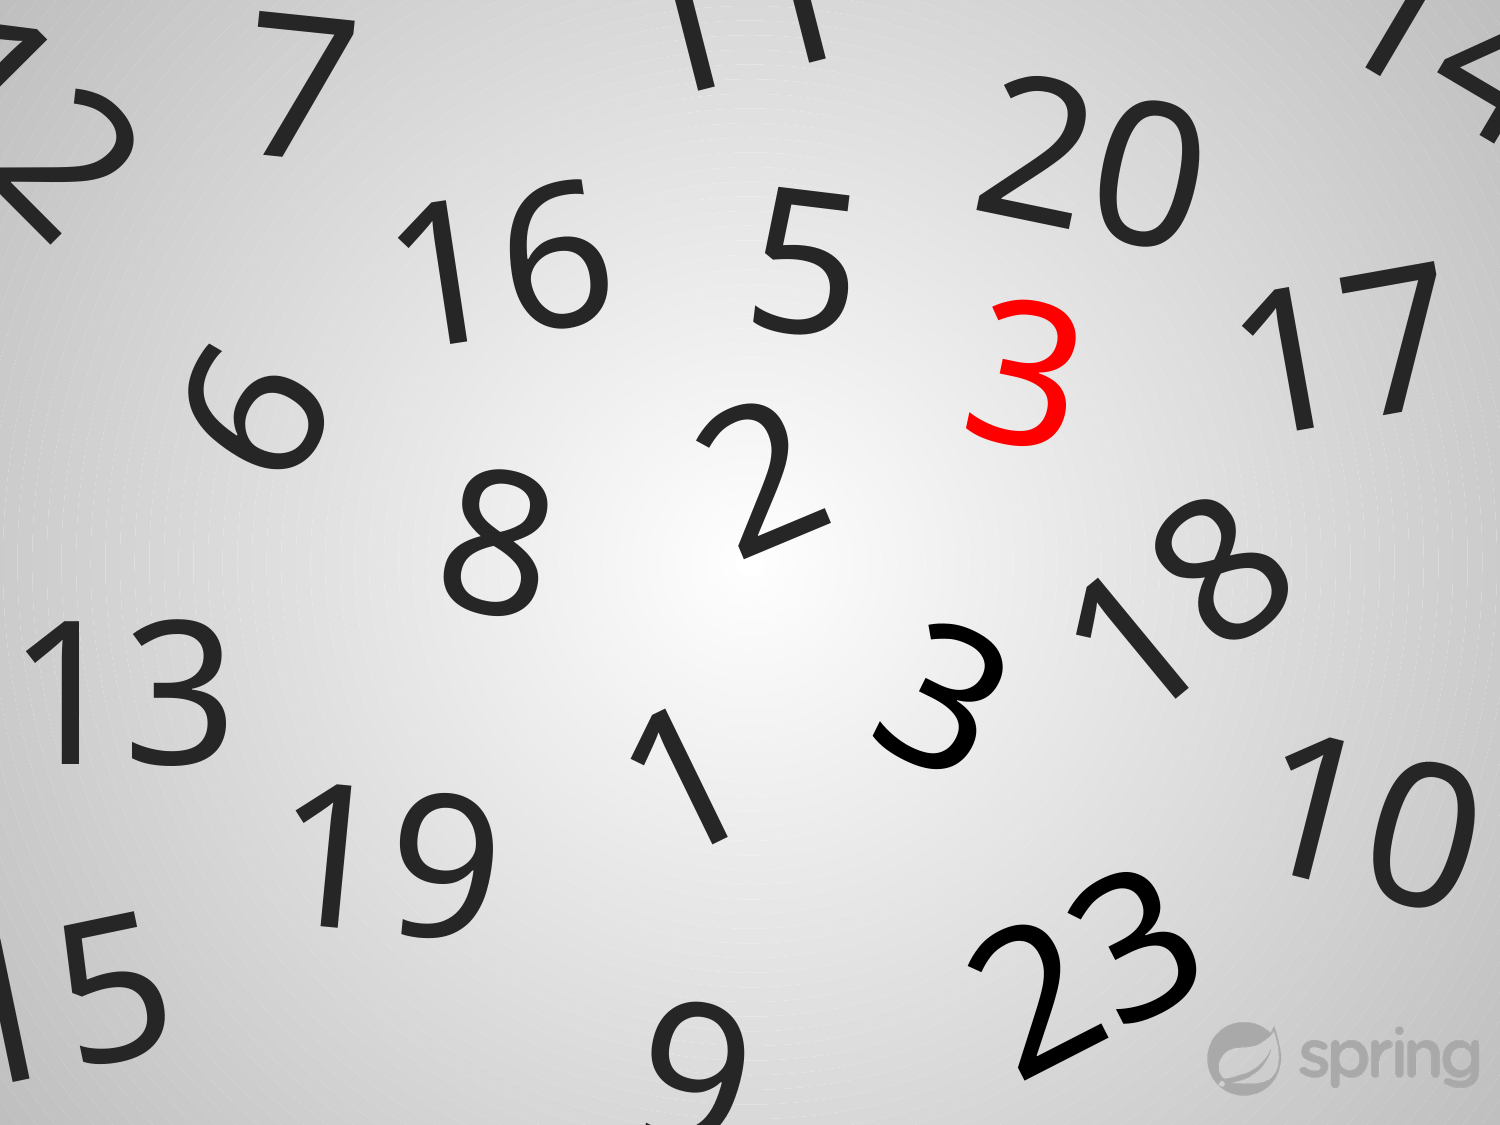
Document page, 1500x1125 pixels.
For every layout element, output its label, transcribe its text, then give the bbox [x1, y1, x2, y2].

text_box 19 [248, 713, 531, 993]
text_box 8 [404, 396, 595, 674]
text_box 17 [1201, 193, 1493, 488]
text_box 23 [908, 789, 1256, 1125]
text_box 3 [828, 545, 1049, 838]
text_box 7 [216, 0, 383, 214]
text_box 6 [98, 280, 392, 534]
picture [1205, 1020, 1480, 1097]
text_box 5 [719, 121, 894, 389]
text_box 1 [559, 625, 802, 918]
text_box 15 [0, 841, 209, 1125]
text_box 3 [932, 260, 1120, 506]
text_box 20 [943, 2, 1249, 305]
text_box 10 [1214, 662, 1500, 969]
text_box 2 [641, 343, 873, 613]
text_box 13 [0, 556, 253, 812]
text_box 9 [610, 928, 794, 1125]
text_box 11 [604, 0, 895, 155]
text_box 12 [0, 0, 216, 298]
text_box 14 [1282, 0, 1500, 203]
text_box 16 [351, 111, 646, 402]
text_box 18 [990, 417, 1353, 779]
